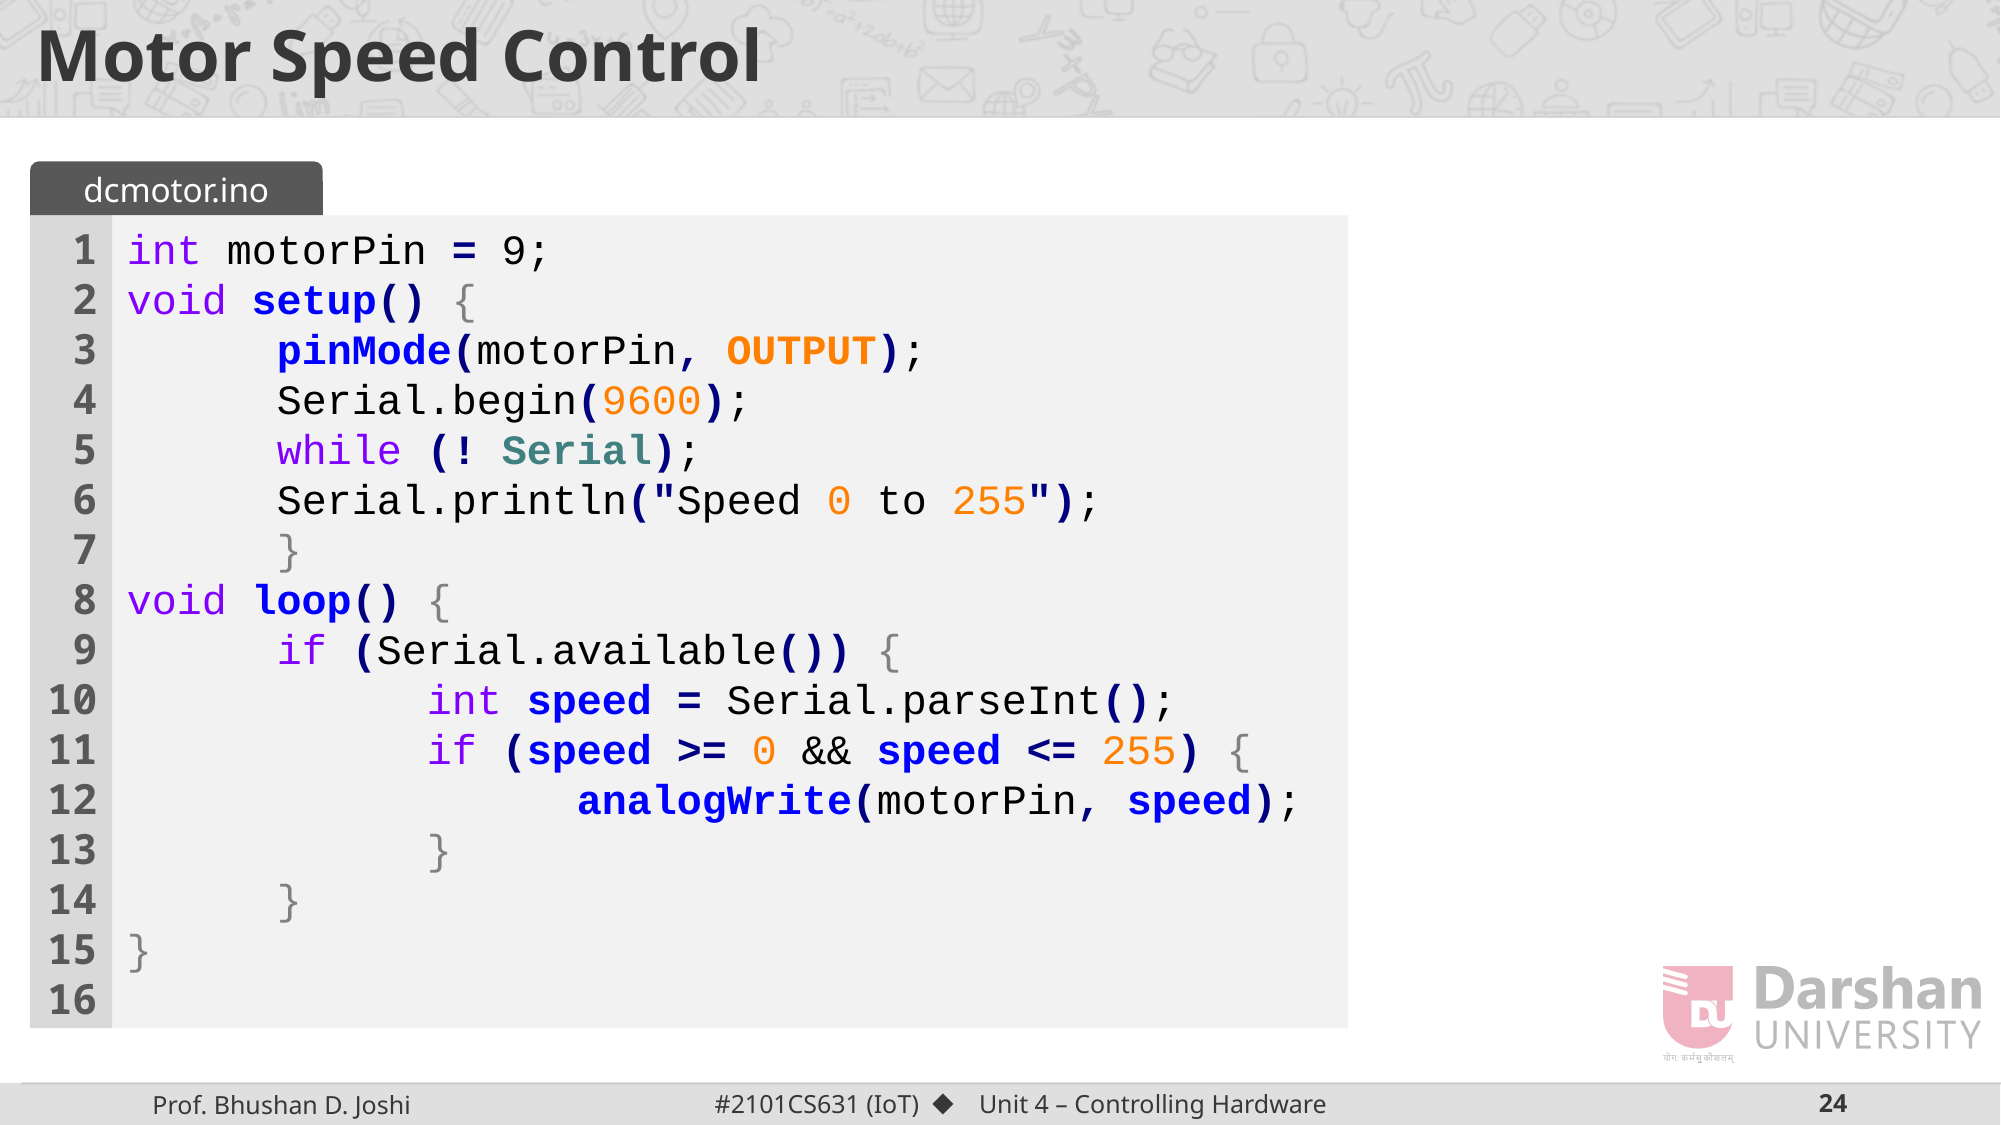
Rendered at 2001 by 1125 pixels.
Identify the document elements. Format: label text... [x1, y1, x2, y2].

title Motor Speed Control [0, 0, 2000, 117]
text_box dcmotor.ino [29, 160, 324, 217]
text_box 1 2 3 4 5 6 7 8 9 10 11 12 13 14 15 16 [29, 217, 113, 1029]
text_box int motorPin = 9; void setup() { pinMode(motorPin, OUTPUT); Serial.begin(9600); while (! Serial); Serial.println("Speed 0 to 255"); } void loop() { if (Serial.available()) { int speed = Serial.parseInt(); if (speed >= 0 && speed <= 255) { analogWrite(motorPin, speed); } } } [113, 215, 1349, 1029]
